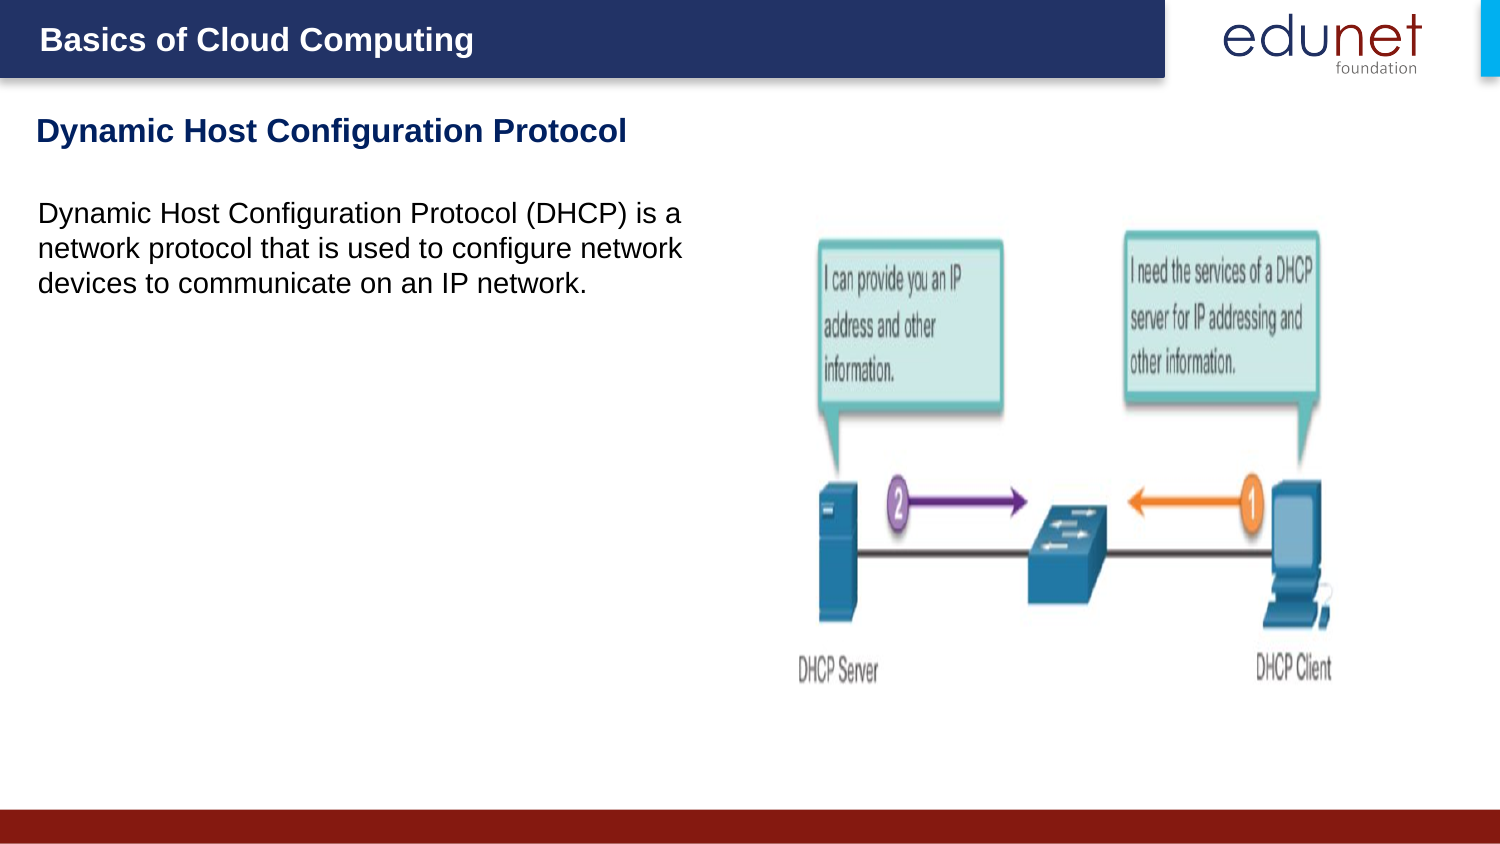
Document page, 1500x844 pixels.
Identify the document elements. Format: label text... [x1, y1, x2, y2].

text_box Dynamic Host Configuration Protocol (DHCP) is a network protocol that is used to configure network devices to communicate on an IP network. [23, 186, 706, 307]
picture [1219, 11, 1424, 78]
list Dynamic Host Configuration Protocol [24, 103, 851, 162]
picture [770, 186, 1414, 715]
